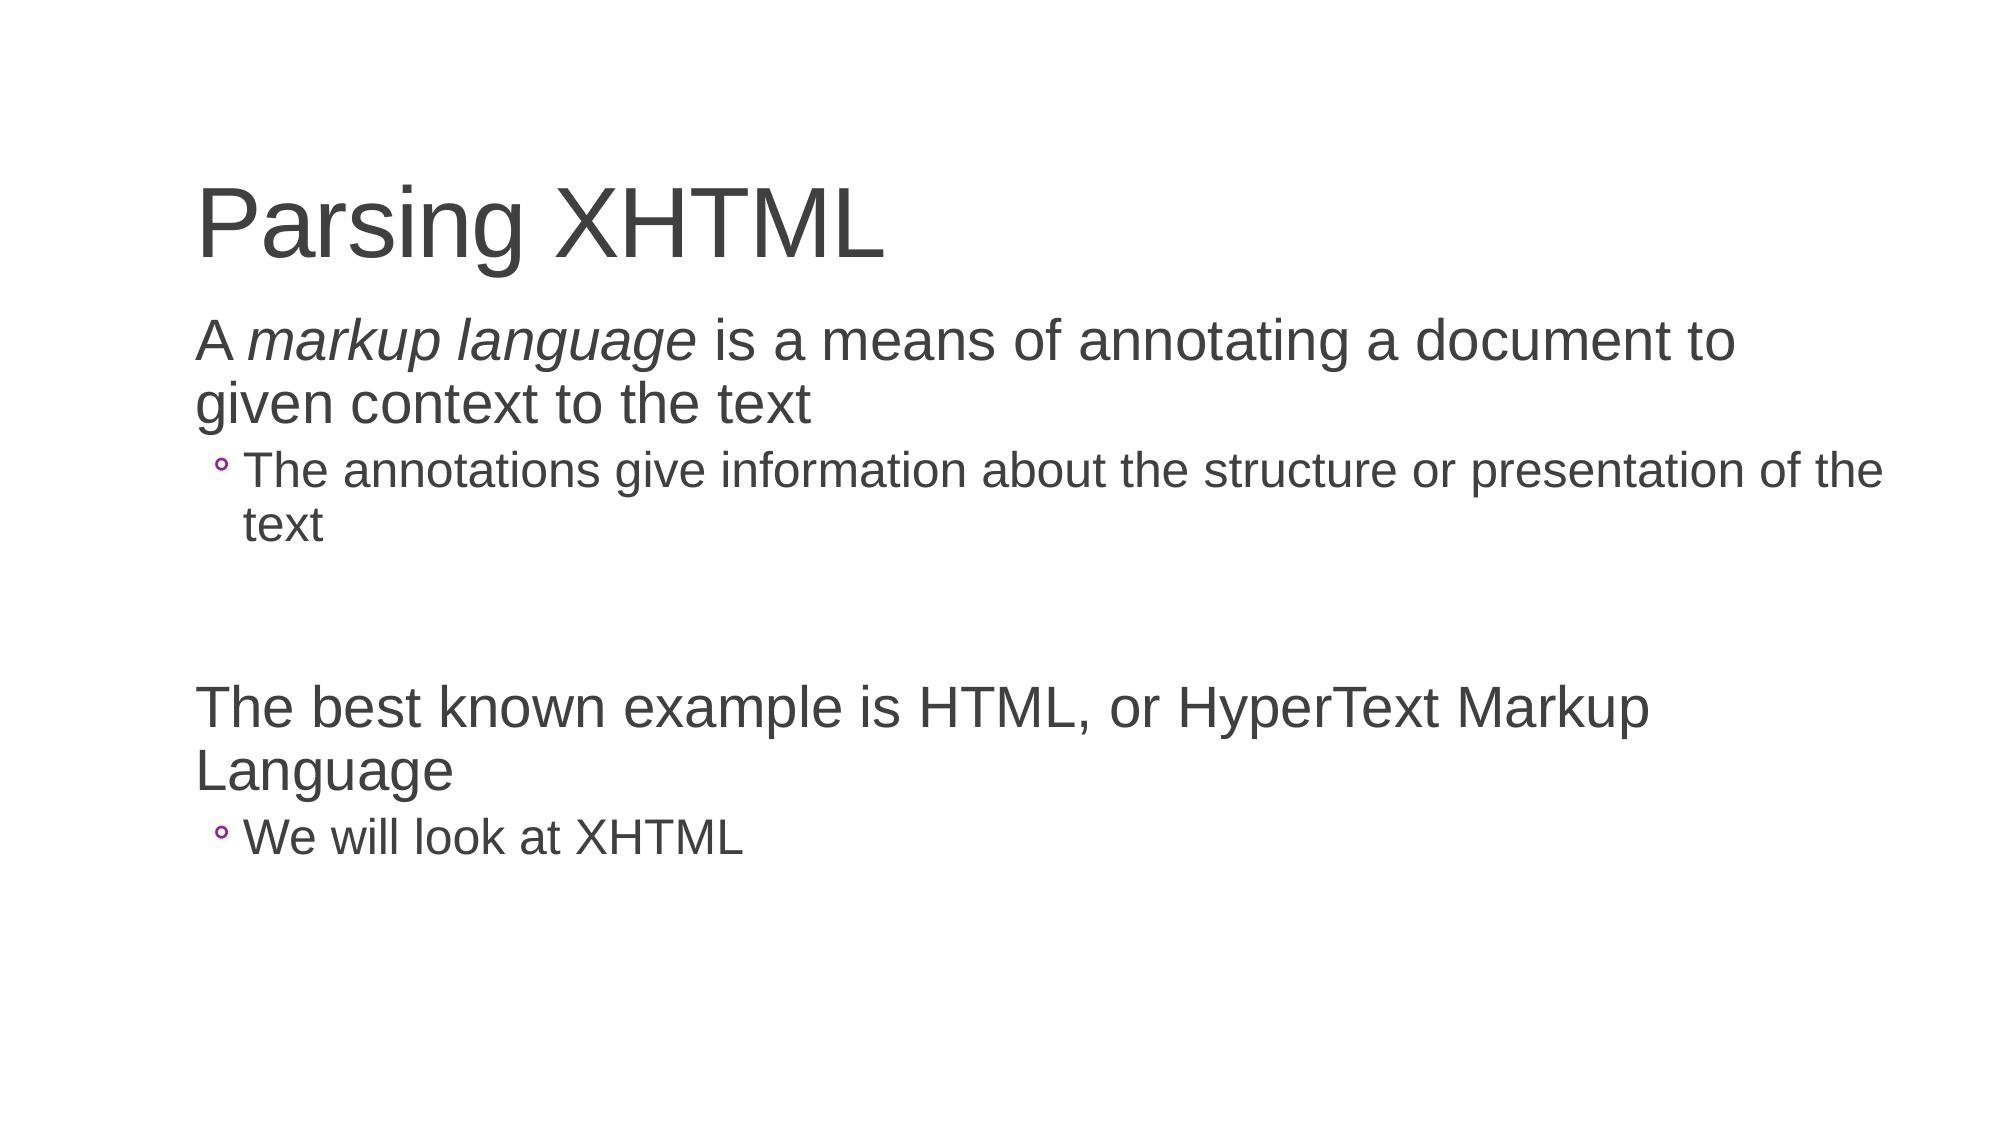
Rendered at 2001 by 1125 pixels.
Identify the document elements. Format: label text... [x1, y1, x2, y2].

title Parsing XHTML [180, 47, 1830, 285]
list A markup language is a means of annotating a document to given context to the text The annotations give information about the structure or presentation of the text The best known example is HTML, or HyperText Markup Language We will look at XHTML [180, 302, 1894, 963]
